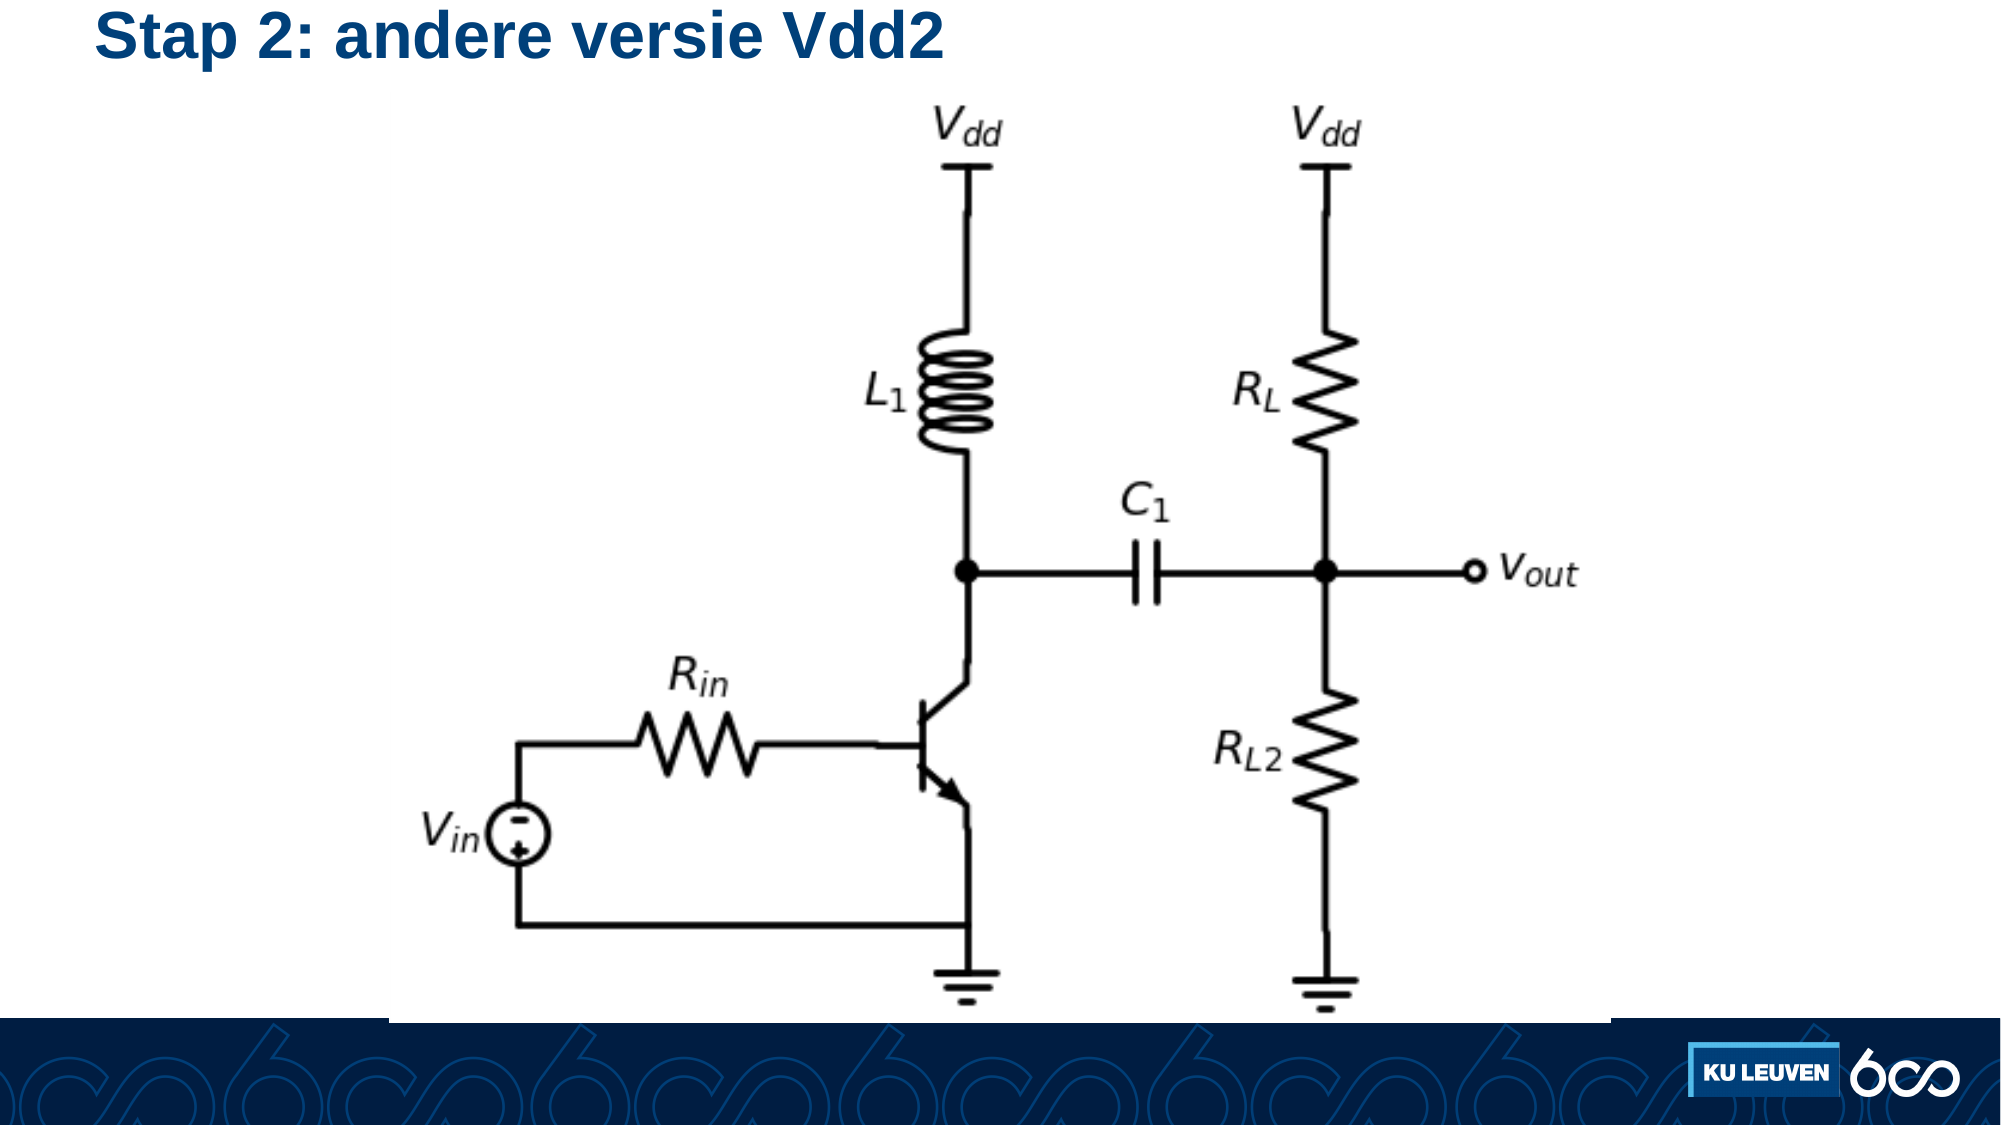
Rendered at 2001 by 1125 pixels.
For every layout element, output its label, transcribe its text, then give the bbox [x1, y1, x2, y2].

picture [0, 92, 2001, 1125]
title Stap 2: andere versie Vdd2 [94, 0, 1906, 108]
